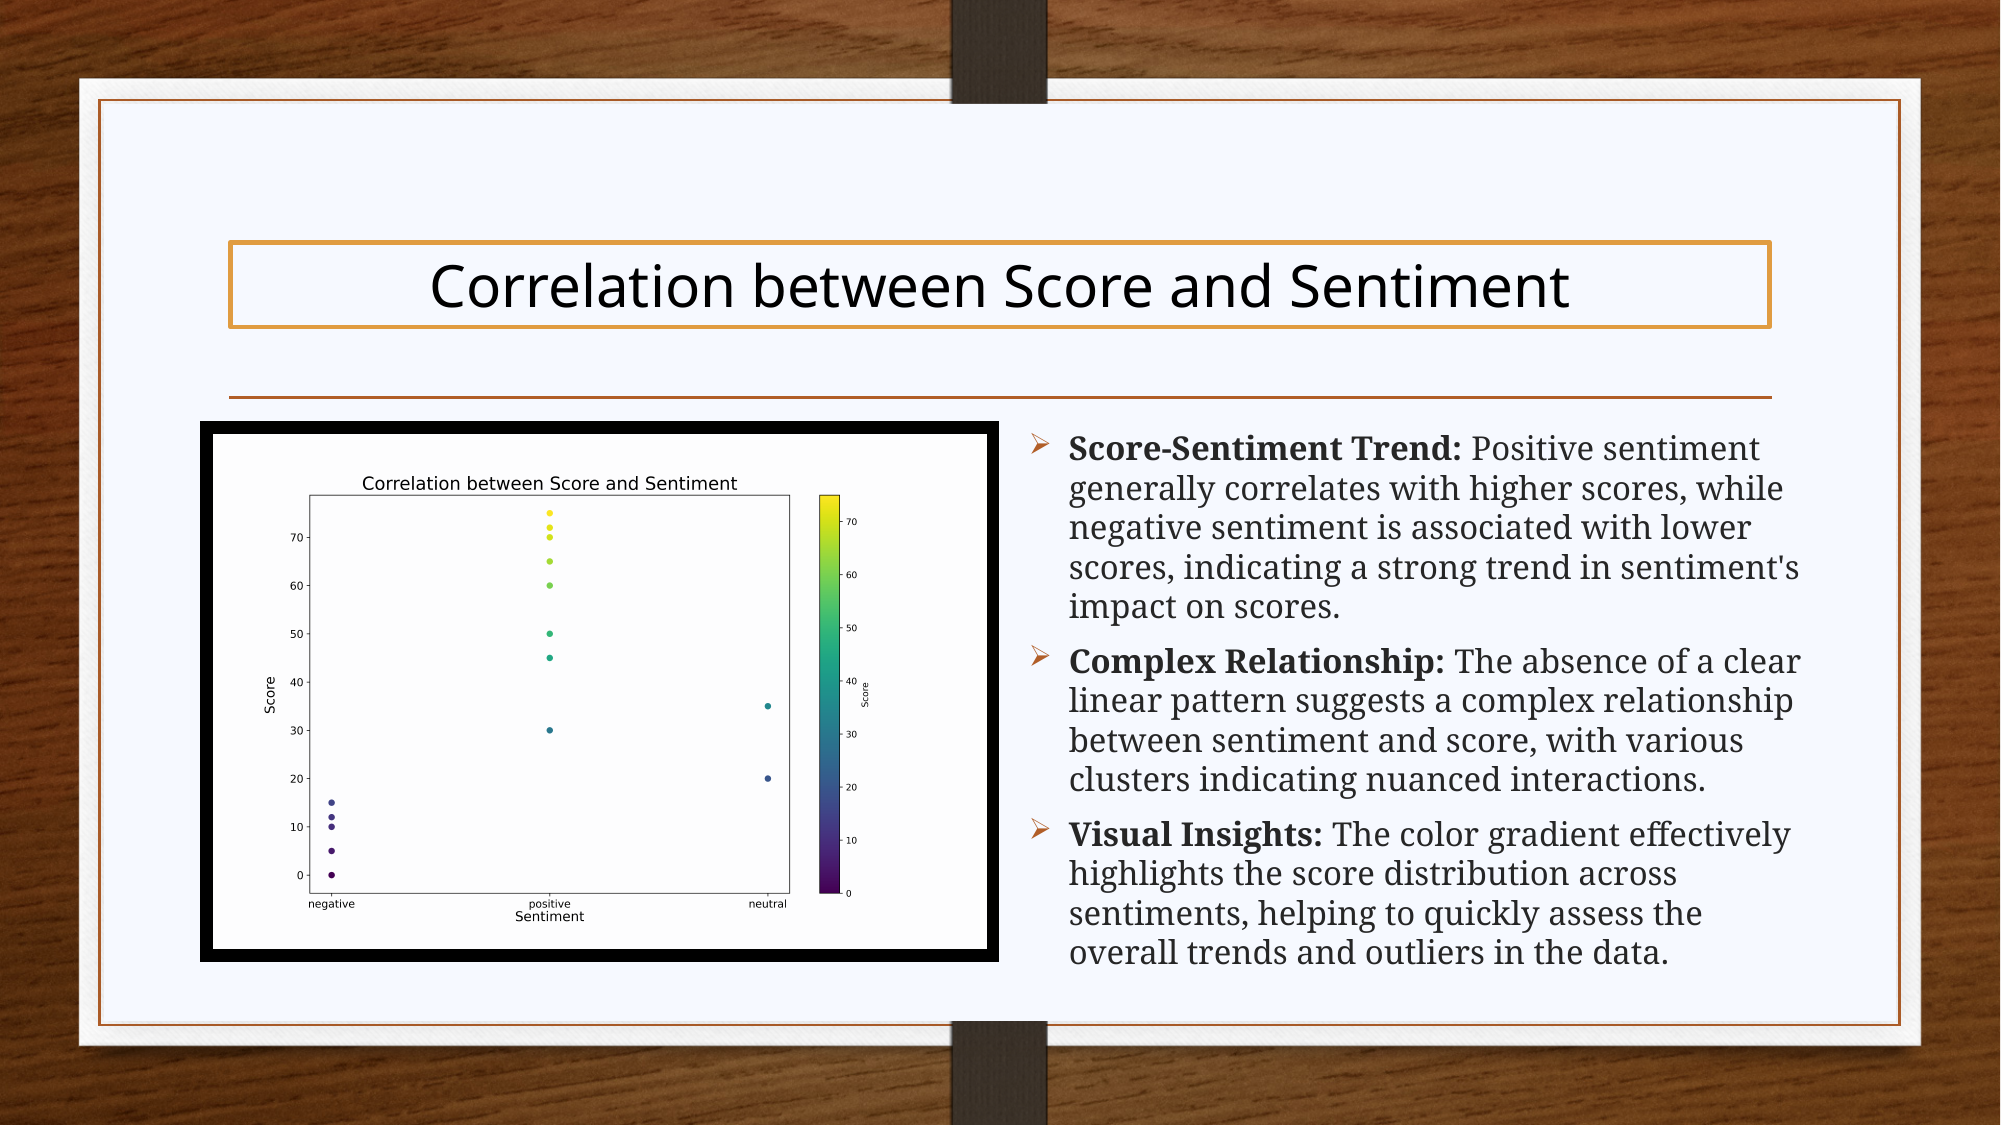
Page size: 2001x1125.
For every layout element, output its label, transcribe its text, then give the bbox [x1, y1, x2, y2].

text_box Correlation between Score and Sentiment [230, 242, 1770, 327]
picture [101, 101, 948, 1024]
picture [949, 0, 2001, 1125]
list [212, 433, 988, 950]
list Score-Sentiment Trend: Positive sentiment generally correlates with higher scores, while negative sentiment is associated with lower scores, indicating a strong trend in sentiment's impact on scores. Complex Relationship: The absence of a clear linear pattern suggests a complex relationship between sentiment and score, with various clusters indicating nuanced interactions. Visual Insights: The color gradient effectively highlights the score distribution across sentiments, helping to quickly assess the overall trends and outliers in the data. [1013, 420, 1829, 1019]
picture [0, 0, 948, 1125]
